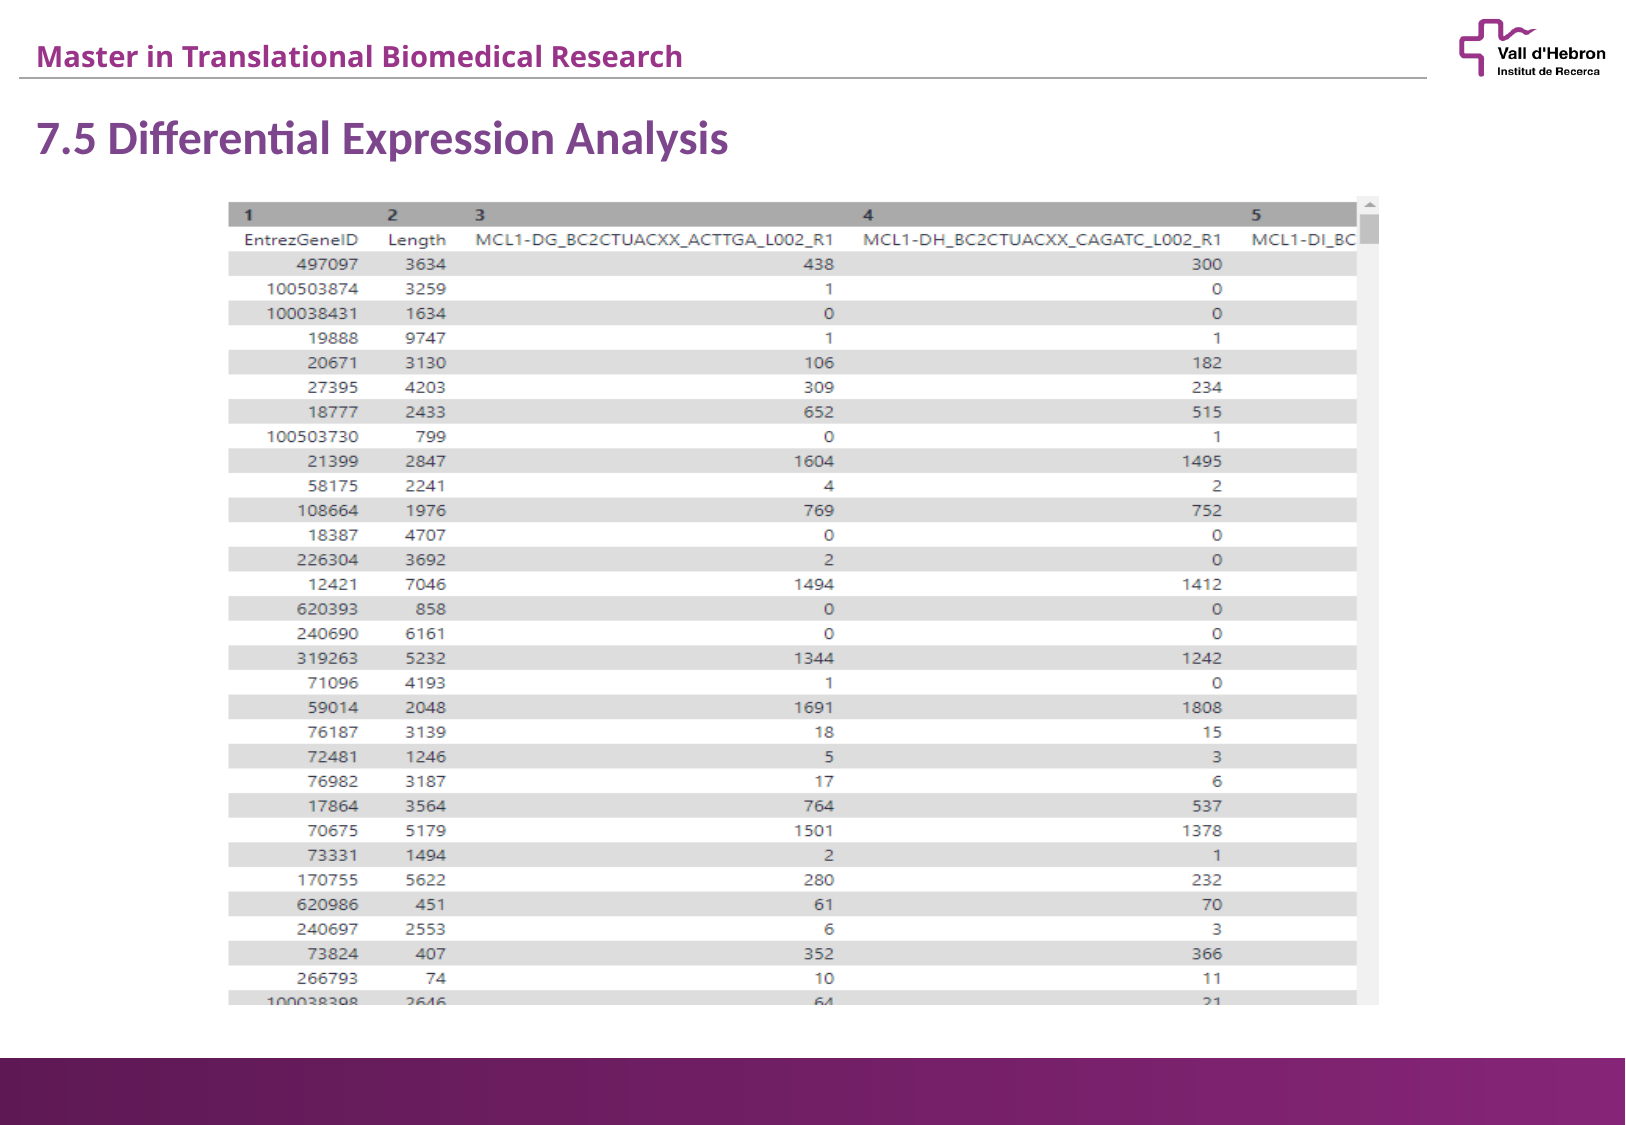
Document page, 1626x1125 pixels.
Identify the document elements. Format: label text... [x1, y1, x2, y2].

picture [1458, 18, 1606, 77]
picture [221, 196, 1379, 1006]
text_box 7.5 Differential Expression Analysis [21, 99, 1439, 172]
